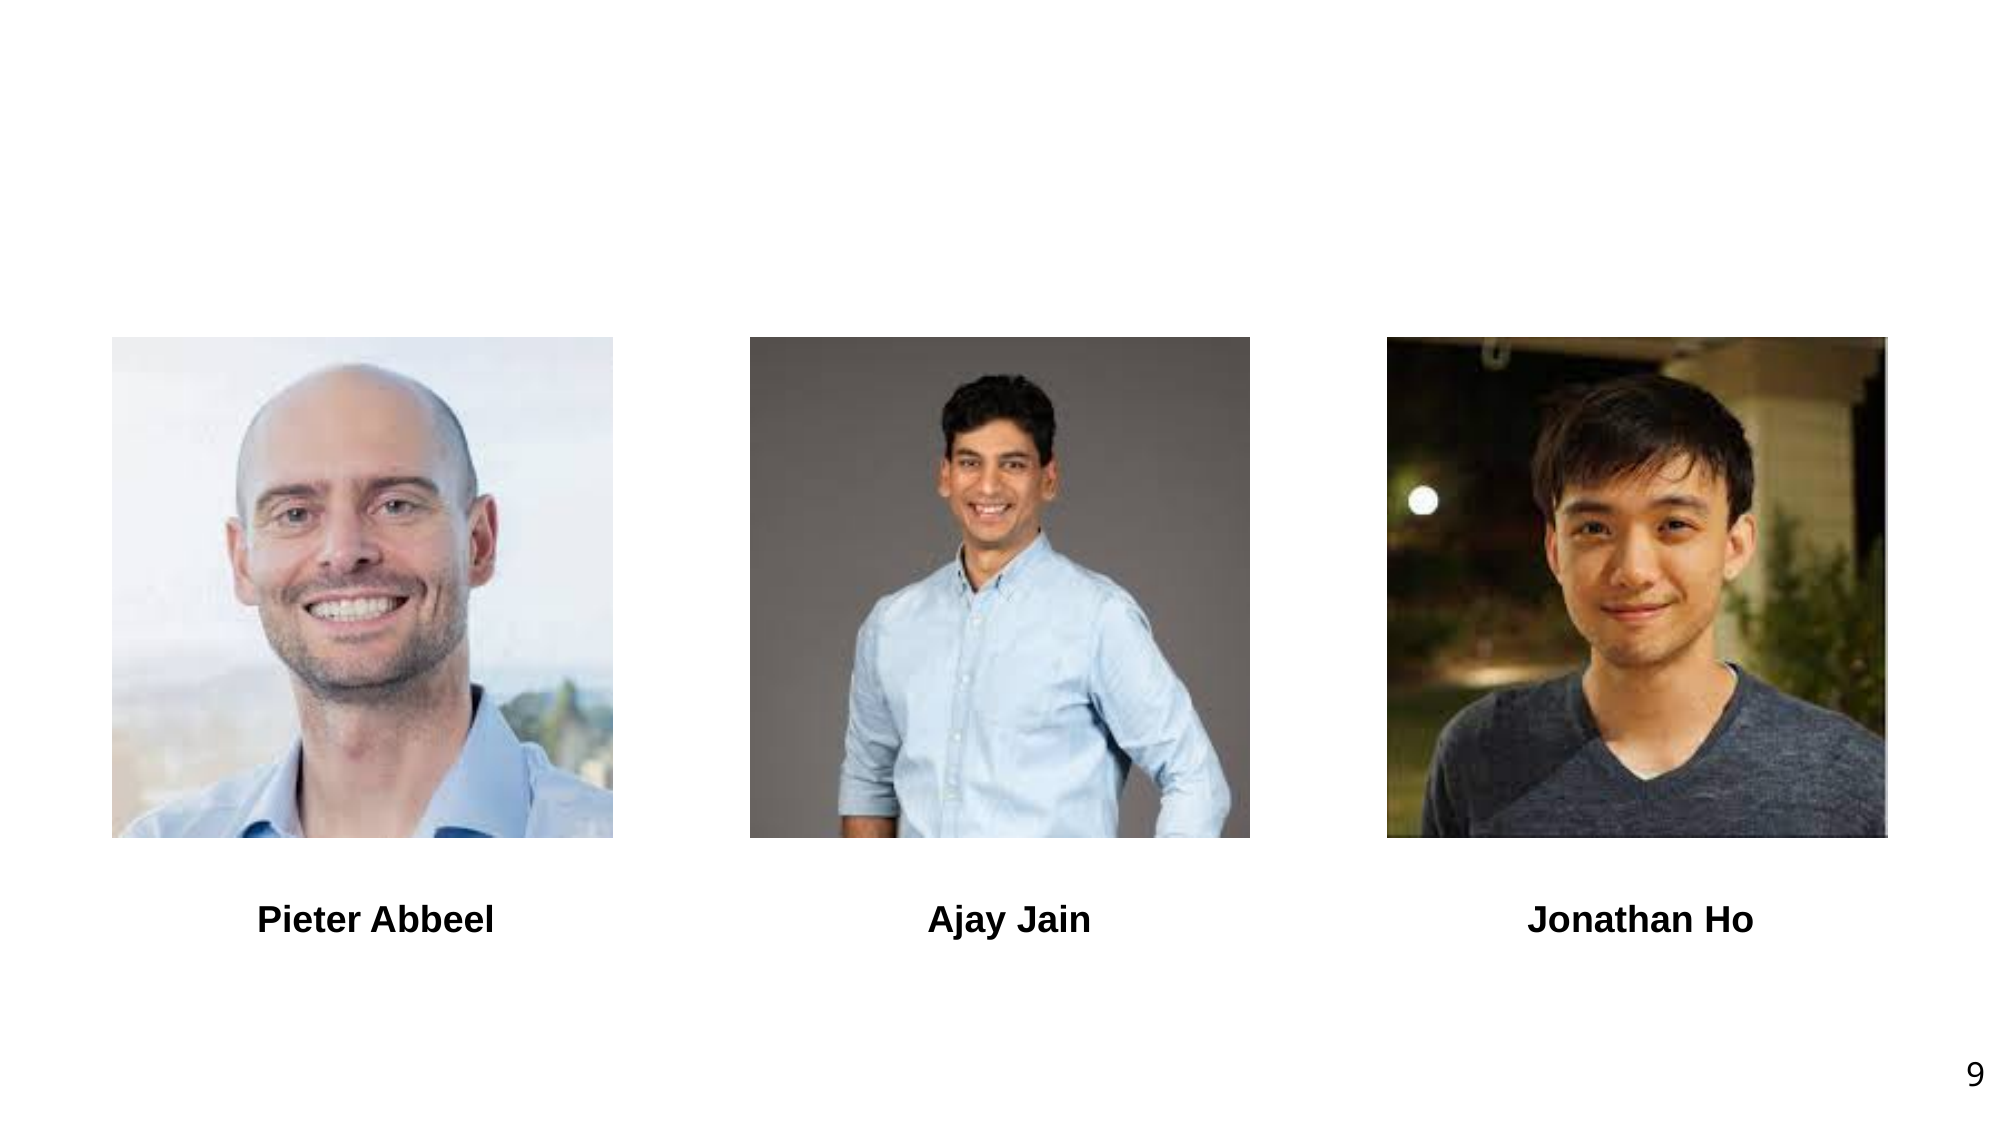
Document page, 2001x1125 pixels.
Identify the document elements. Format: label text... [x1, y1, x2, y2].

slide_number 9 [1941, 1047, 1994, 1125]
text_box Jonathan Ho [1512, 887, 1836, 948]
picture [112, 337, 613, 838]
picture [1387, 337, 1888, 838]
text_box Ajay Jain [912, 887, 1236, 948]
picture [749, 337, 1251, 838]
text_box Pieter Abbeel [242, 887, 750, 948]
